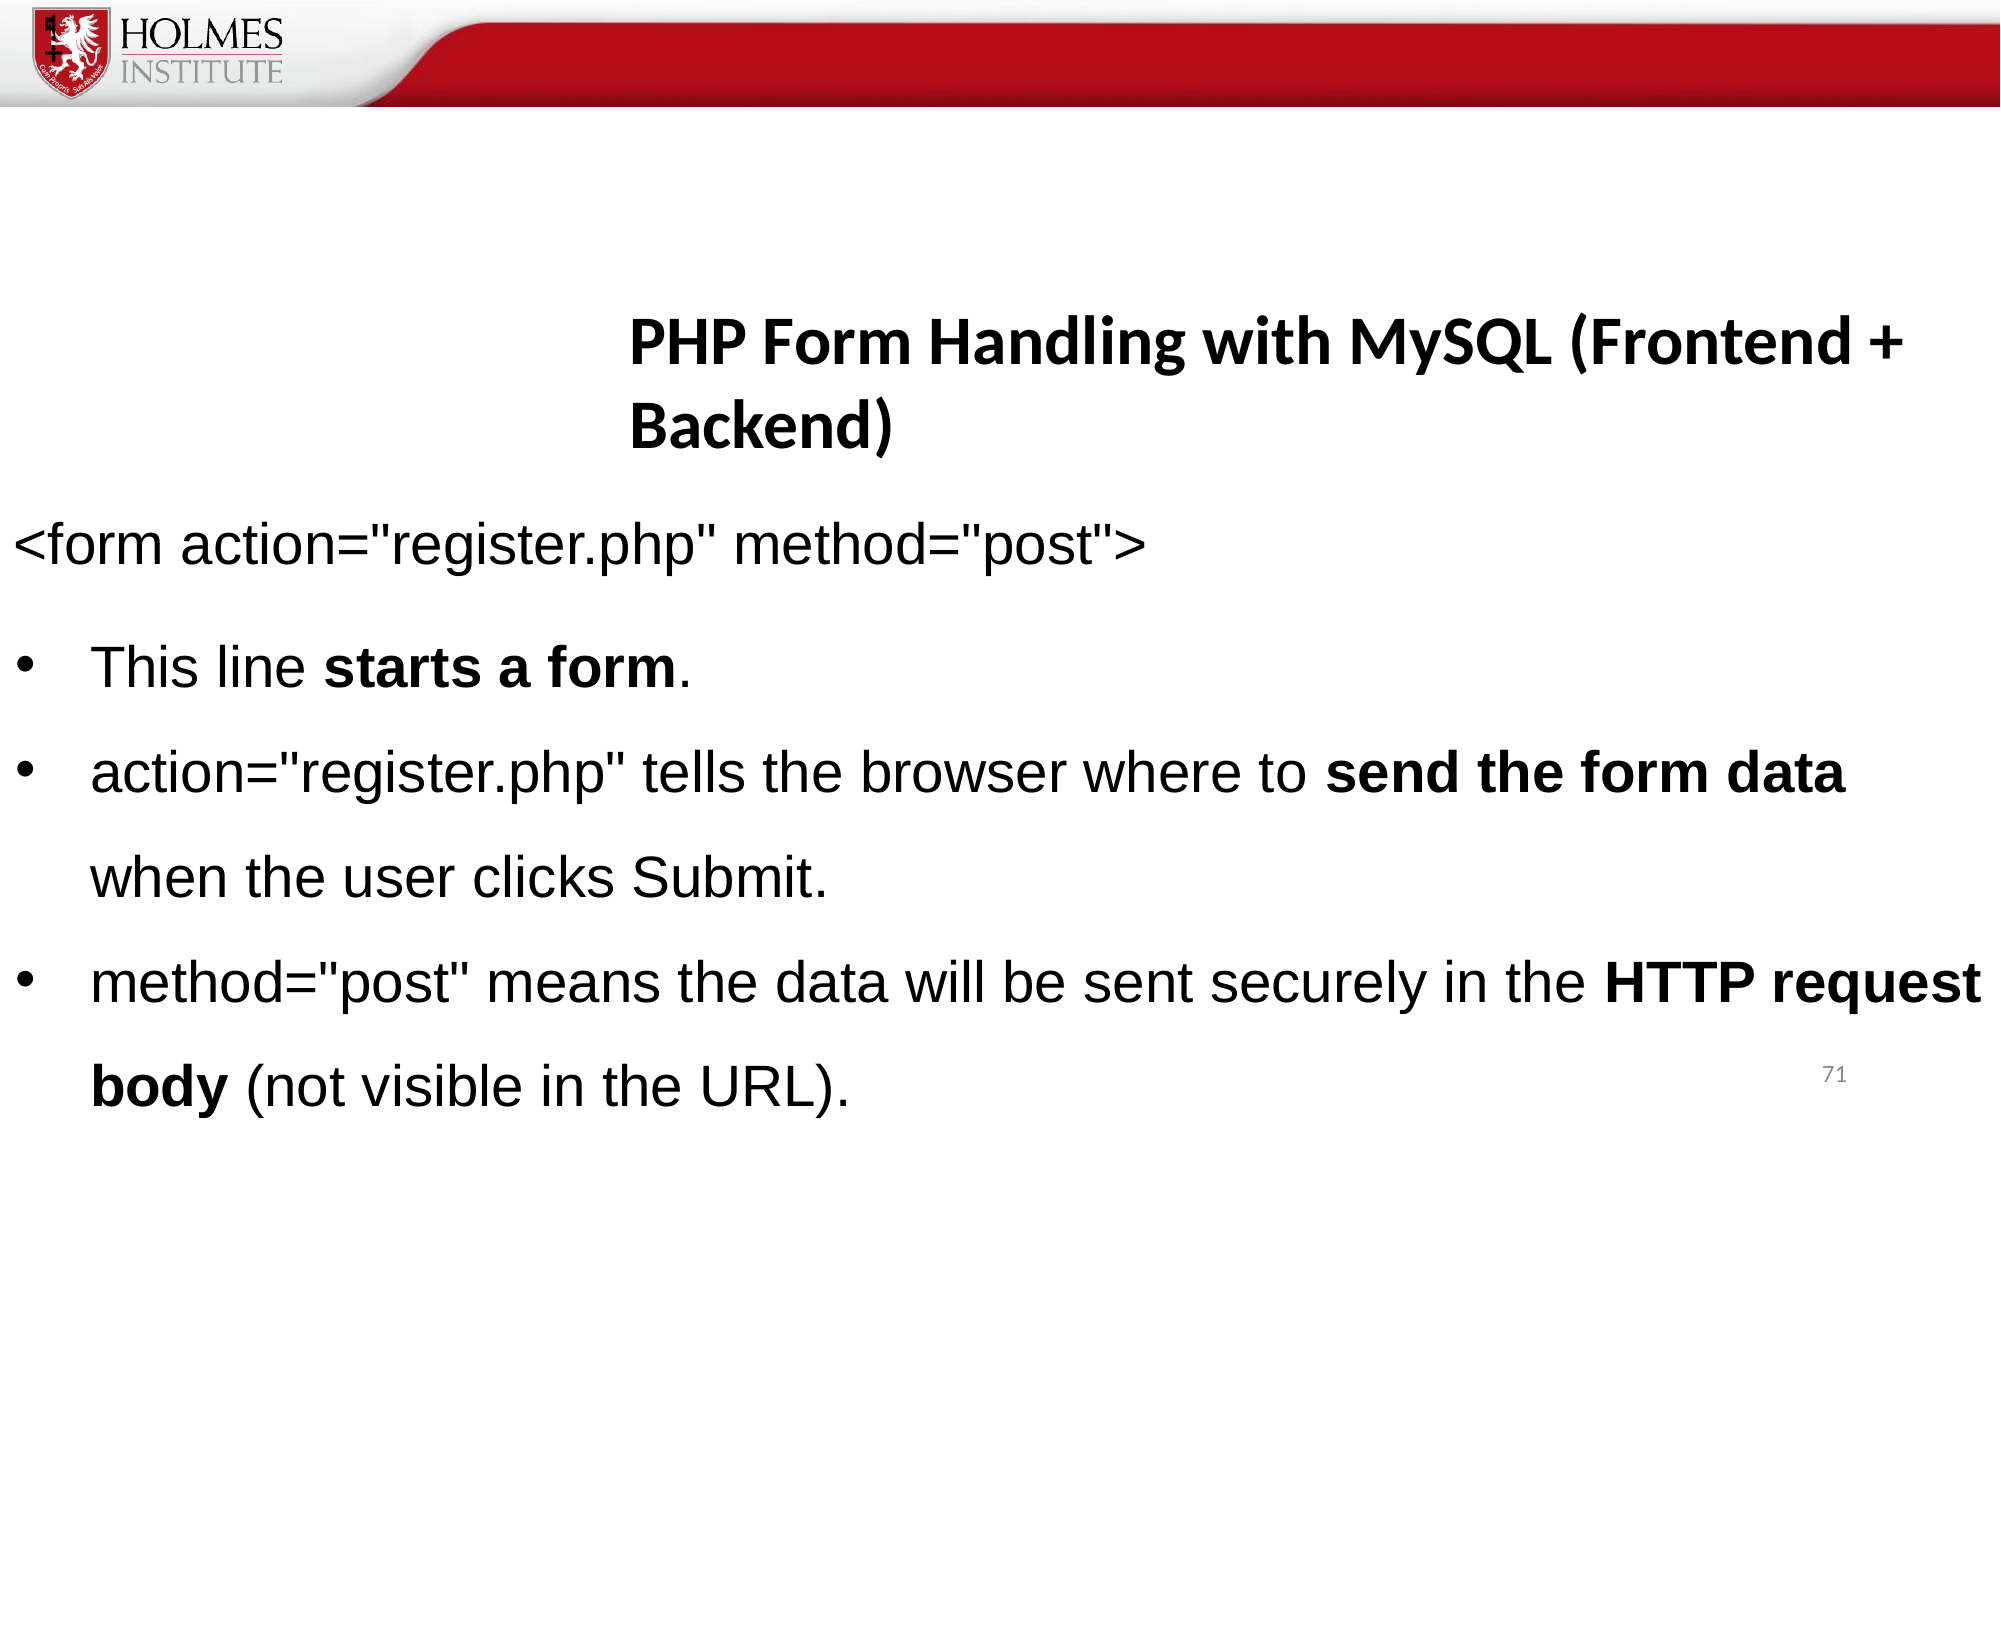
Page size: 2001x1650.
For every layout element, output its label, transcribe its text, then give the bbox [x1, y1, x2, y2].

title PHP Form Handling with MySQL (Frontend + Backend) [629, 295, 1925, 463]
text_box <form action="register.php" method="post"> [0, 499, 1383, 584]
text_box This line starts a form. action="register.php" tells the browser where to send the form data when the user clicks Submit. method="post" means the data will be sent securely in the HTTP request body (not visible in the URL). [0, 586, 2000, 1126]
picture [0, 0, 2000, 107]
